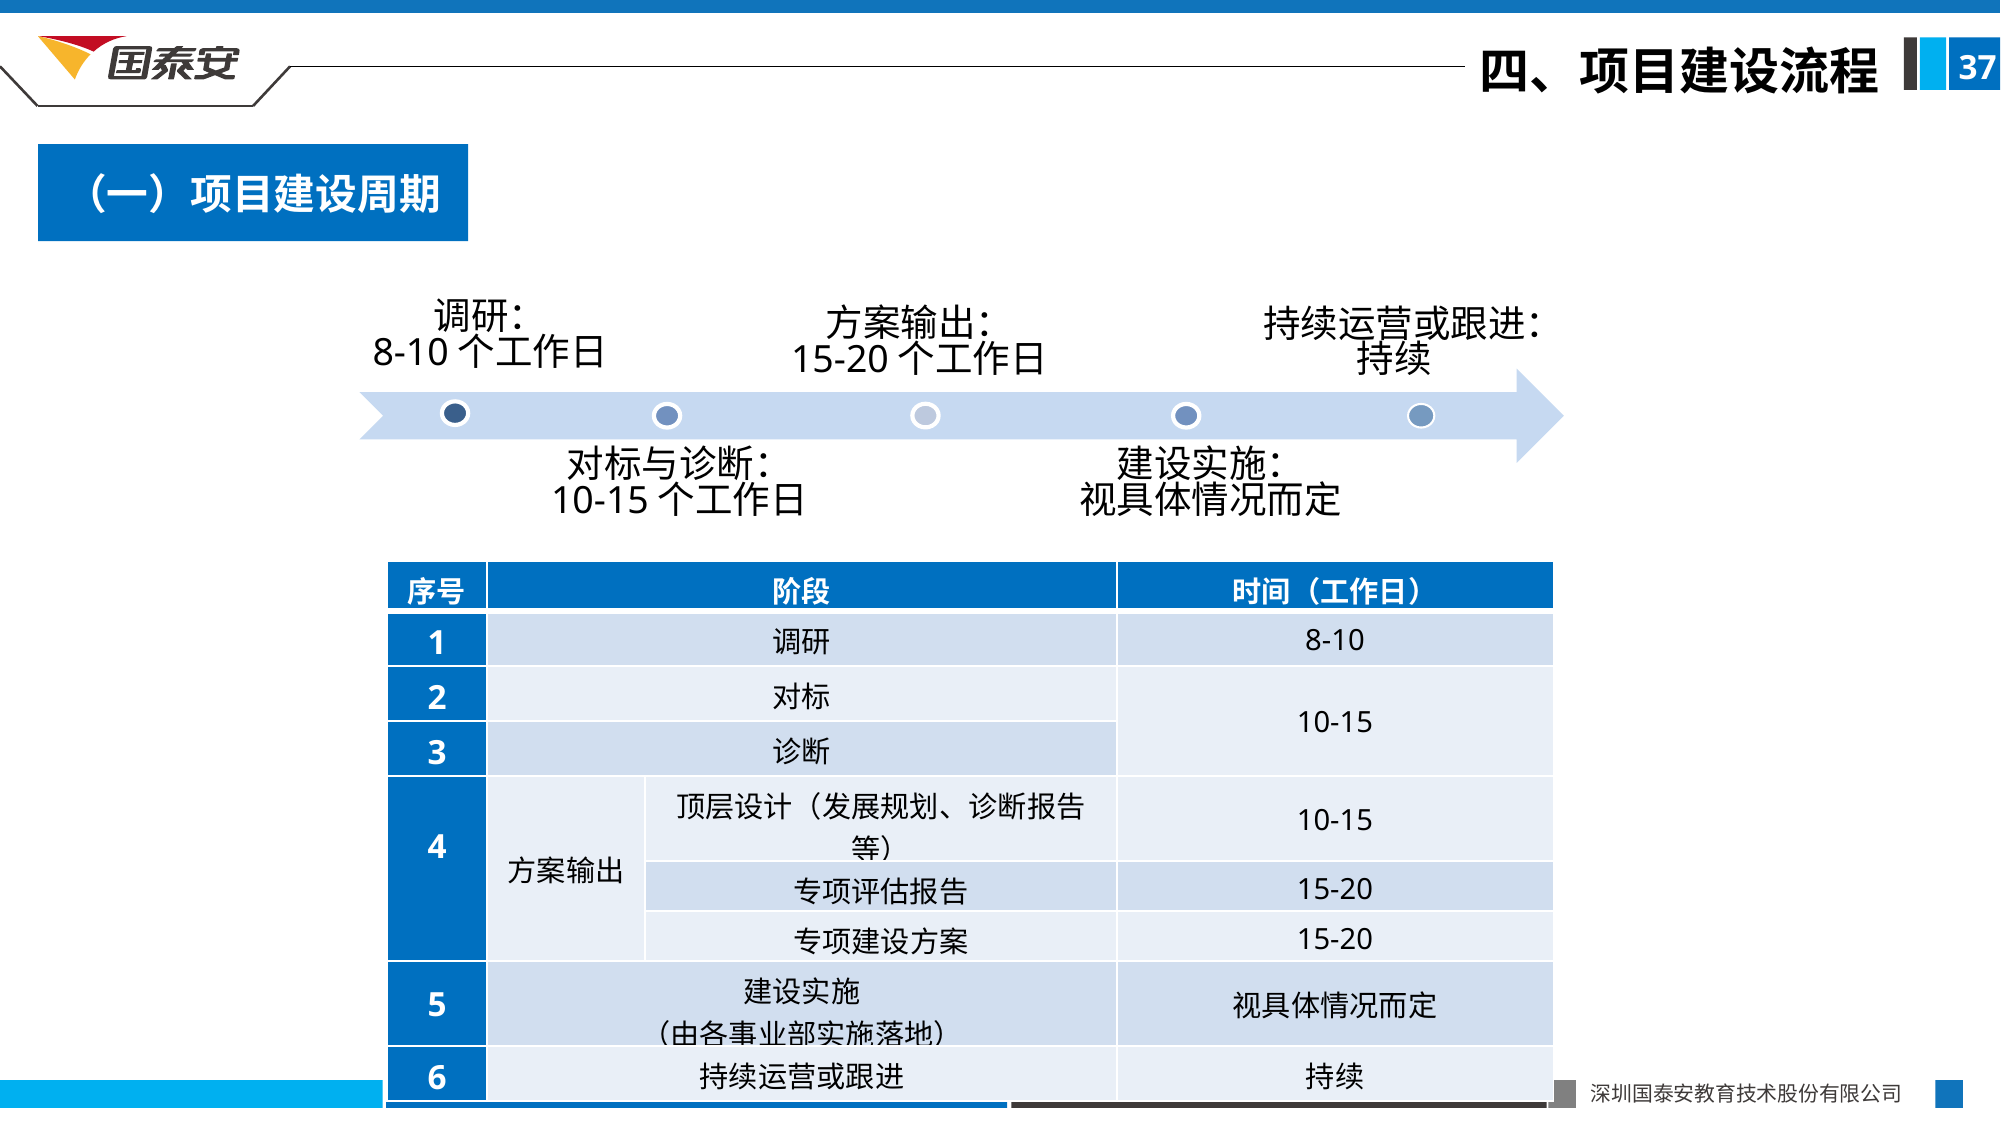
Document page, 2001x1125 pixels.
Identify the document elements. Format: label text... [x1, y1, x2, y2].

table_cell 专项建设方案 [646, 912, 1116, 960]
table_cell 10-15 [1118, 667, 1553, 775]
table_cell 10-15 [1118, 777, 1553, 860]
table_cell 5 [388, 962, 486, 1045]
table_cell 建设实施 （由各事业部实施落地） [488, 962, 1116, 1045]
table_cell 3 [388, 722, 486, 775]
table_cell 4 [388, 777, 486, 960]
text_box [359, 297, 1564, 546]
table_cell 15-20 [1118, 912, 1553, 960]
table_cell 调研 [488, 614, 1116, 665]
text_box 四、项目建设流程 [1464, 38, 1907, 114]
table_cell 1 [388, 614, 486, 665]
table_cell 顶层设计（发展规划、诊断报告等） [646, 777, 1116, 860]
table_cell 对标 [488, 667, 1116, 720]
text_box （一）项目建设周期 [38, 144, 469, 242]
text_box 37 [1944, 38, 2000, 94]
table_cell 持续 [1118, 1047, 1553, 1100]
table_cell 专项评估报告 [646, 862, 1116, 910]
table_cell 诊断 [488, 722, 1116, 775]
table_header 阶段 [488, 562, 1116, 608]
table_cell 方案输出 [488, 777, 644, 960]
table_header 时间（工作日） [1118, 562, 1553, 608]
table_cell 6 [388, 1047, 486, 1100]
table_header 序号 [388, 562, 486, 608]
table_cell 持续运营或跟进 [488, 1047, 1116, 1100]
table_cell 视具体情况而定 [1118, 962, 1553, 1045]
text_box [0, 66, 290, 106]
table_cell 15-20 [1118, 862, 1553, 910]
table_cell 2 [388, 667, 486, 720]
table_cell 8-10 [1118, 614, 1553, 665]
